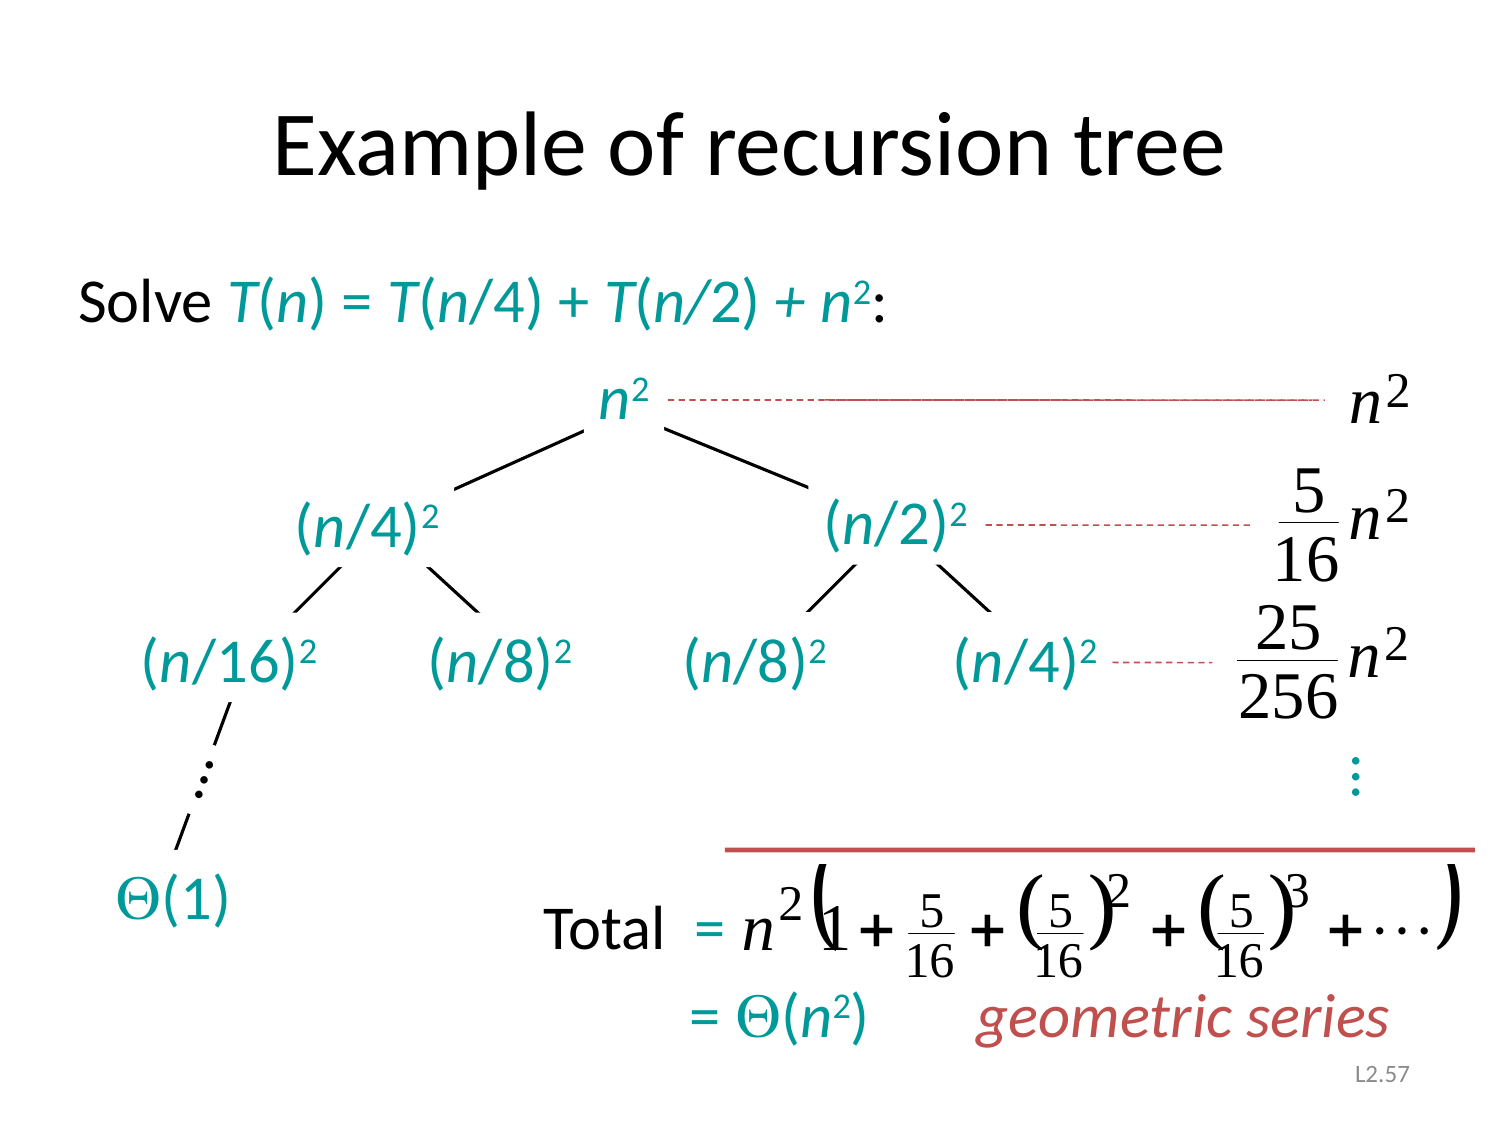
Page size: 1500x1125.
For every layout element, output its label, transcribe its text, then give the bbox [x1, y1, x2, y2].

title Example of recursion tree [75, 45, 1425, 233]
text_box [738, 864, 1466, 984]
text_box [1345, 363, 1413, 431]
text_box (n/4)2 [937, 612, 1113, 702]
text_box = Q(n2) [674, 967, 885, 1058]
text_box … [1289, 740, 1380, 814]
text_box geometric series [962, 993, 1406, 1058]
text_box (n/4)2 [279, 477, 455, 568]
text_box (n/8)2 [667, 612, 842, 702]
text_box Q(1) [100, 849, 247, 940]
text_box (n/8)2 [412, 612, 587, 703]
slide_number L2.57 [1074, 1042, 1425, 1103]
text_box Total = [528, 879, 733, 970]
text_box (n/2)2 [808, 474, 983, 565]
text_box n2 [583, 350, 665, 440]
text_box … [129, 723, 239, 823]
text_box Solve T(n) = T(n/4) + T(n/2) + n2: [63, 253, 903, 343]
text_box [1274, 455, 1413, 588]
text_box (n/16)2 [125, 612, 332, 703]
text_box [1232, 593, 1413, 726]
